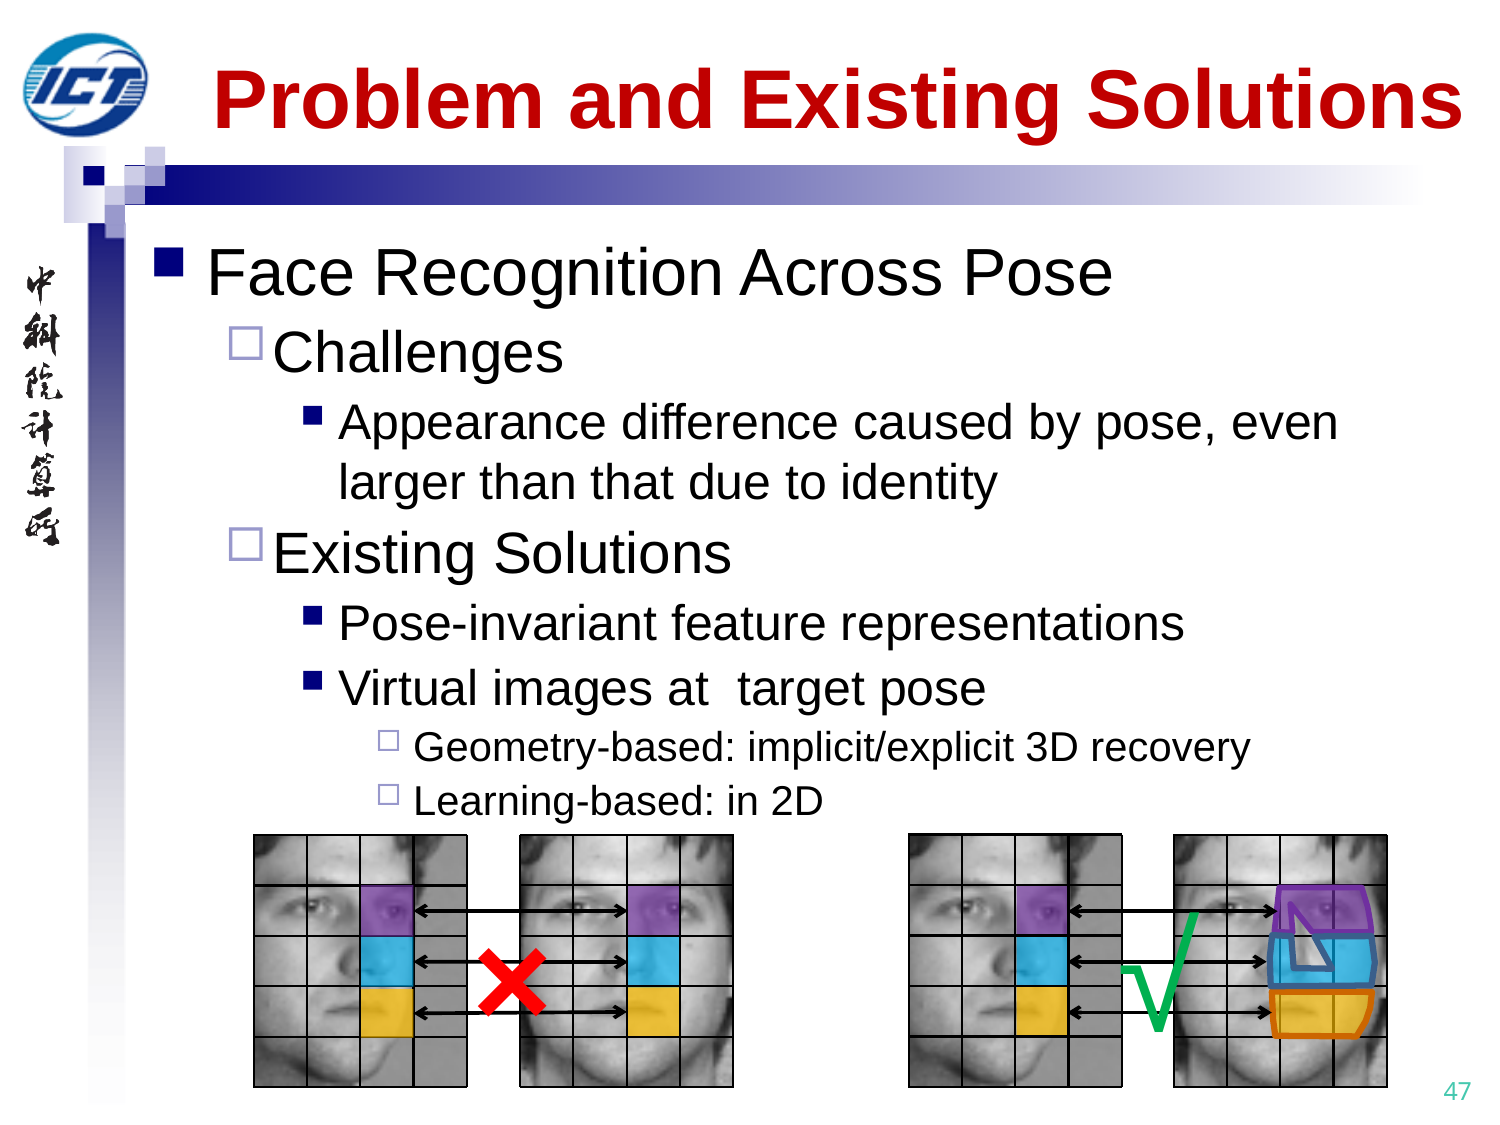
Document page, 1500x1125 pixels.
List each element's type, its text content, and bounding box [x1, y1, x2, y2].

picture [21, 265, 63, 546]
picture [13, 31, 158, 147]
title Problem and Existing Solutions [197, 40, 1488, 150]
picture [87, 221, 126, 1120]
list Face Recognition Across Pose Challenges Appearance difference caused by pose, even larger than that due to identity Existing Solutions Pose-invariant feature representations Virtual images at target pose Geometry-based: implicit/explicit 3D recovery Learning-based: in 2D [135, 220, 1426, 1058]
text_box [908, 834, 1388, 1088]
slide_number 47 [1136, 1073, 1488, 1118]
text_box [253, 834, 735, 1088]
